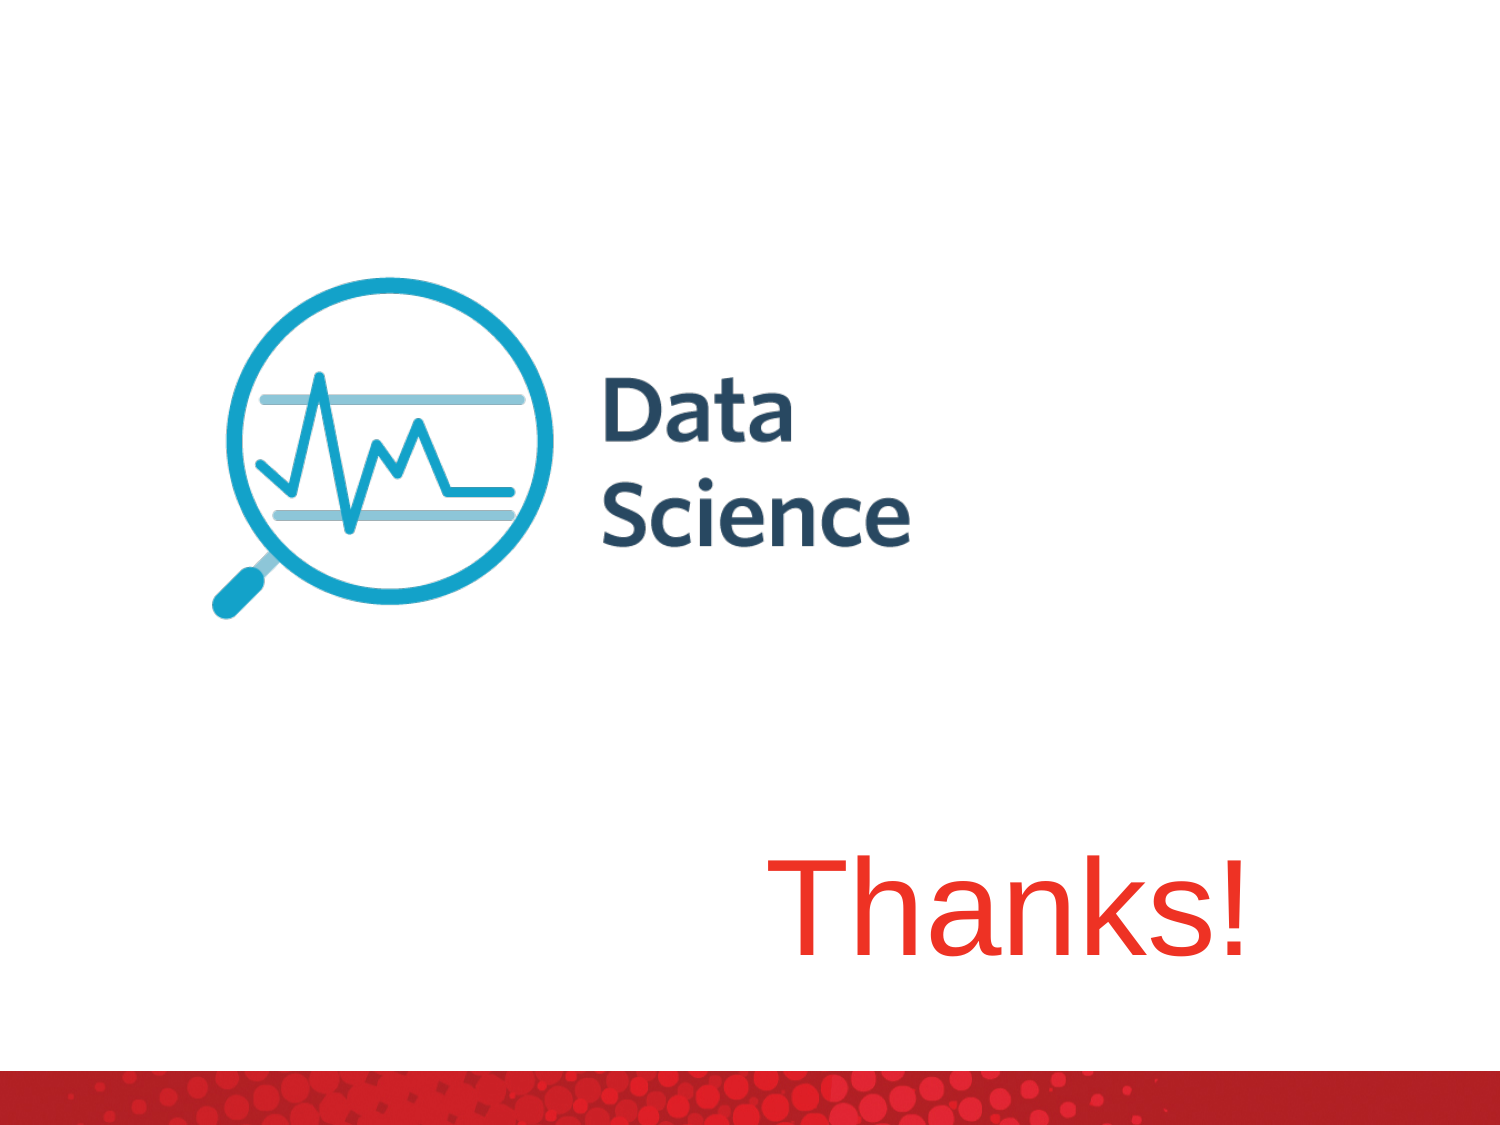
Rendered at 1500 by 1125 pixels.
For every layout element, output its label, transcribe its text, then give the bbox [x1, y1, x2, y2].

title Thanks! [750, 810, 1451, 962]
picture [0, 1071, 1500, 1125]
picture [159, 266, 942, 634]
